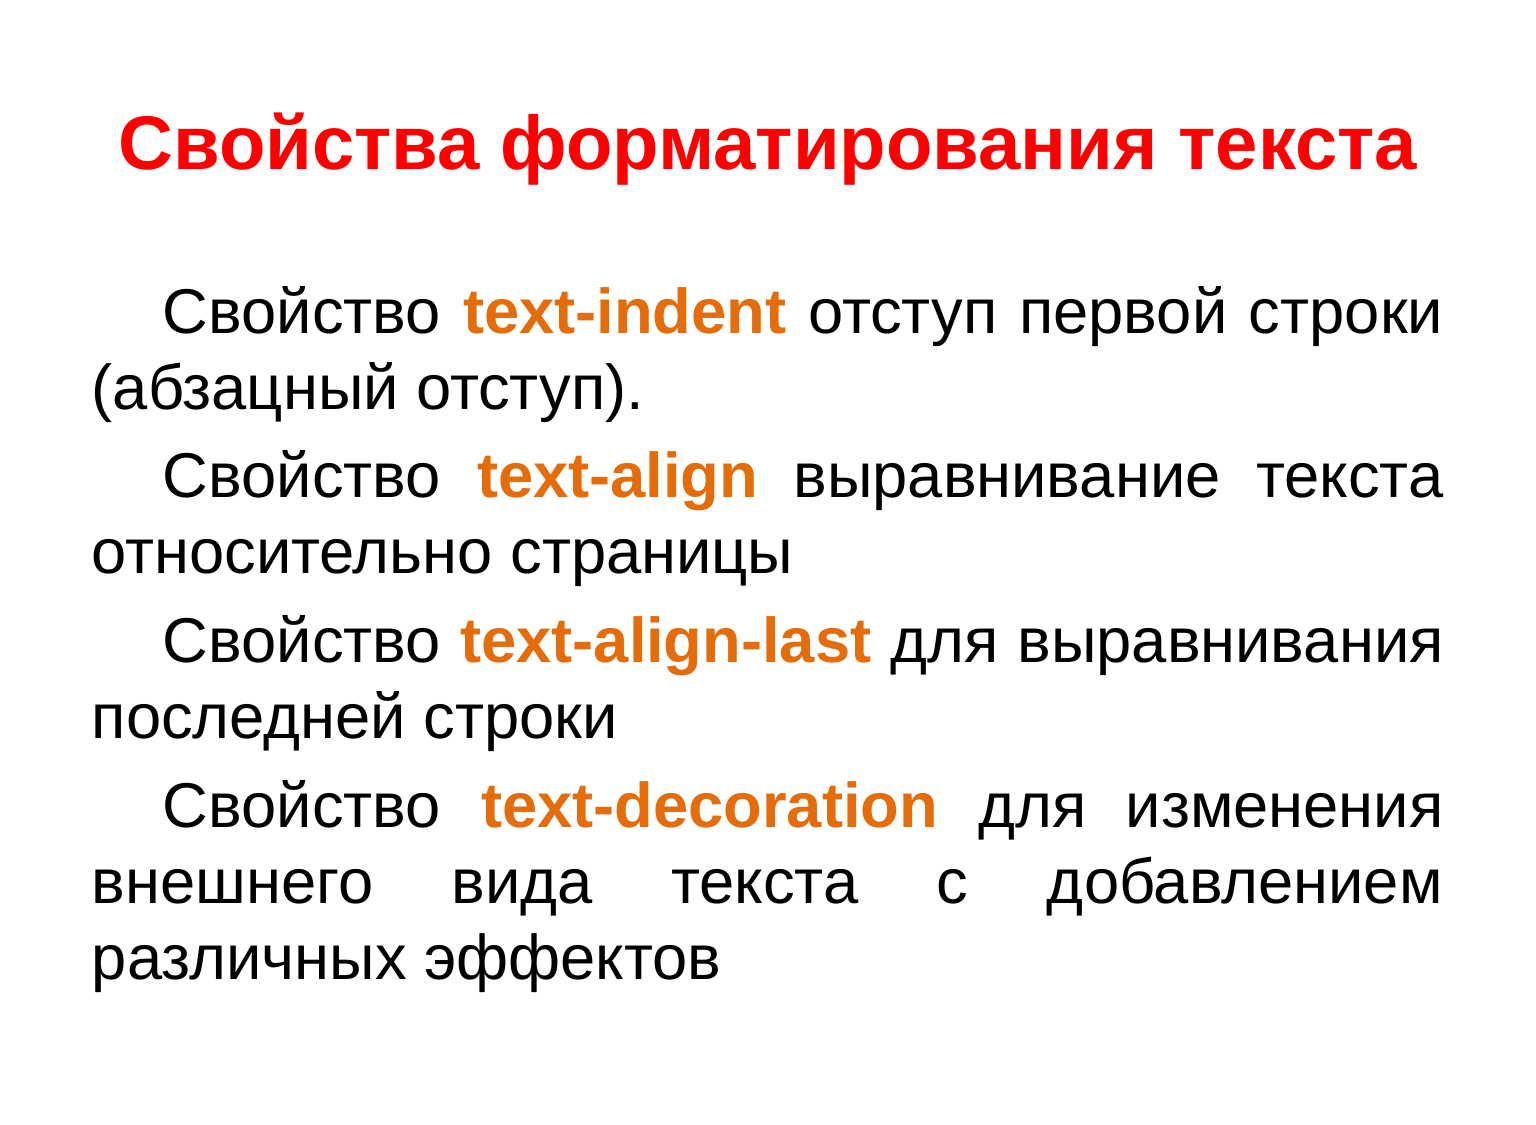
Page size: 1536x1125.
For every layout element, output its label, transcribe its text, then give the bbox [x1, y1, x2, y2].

list Свойство text-indent отступ первой строки (абзацный отступ). Свойство text-align выравнивание текста относительно страницы Свойство text-align-last для выравнивания последней строки Свойство text-decoration для изменения внешнего вида текста с добавлением различных эффектов [76, 262, 1459, 1005]
title Свойства форматирования текста [76, 45, 1459, 233]
